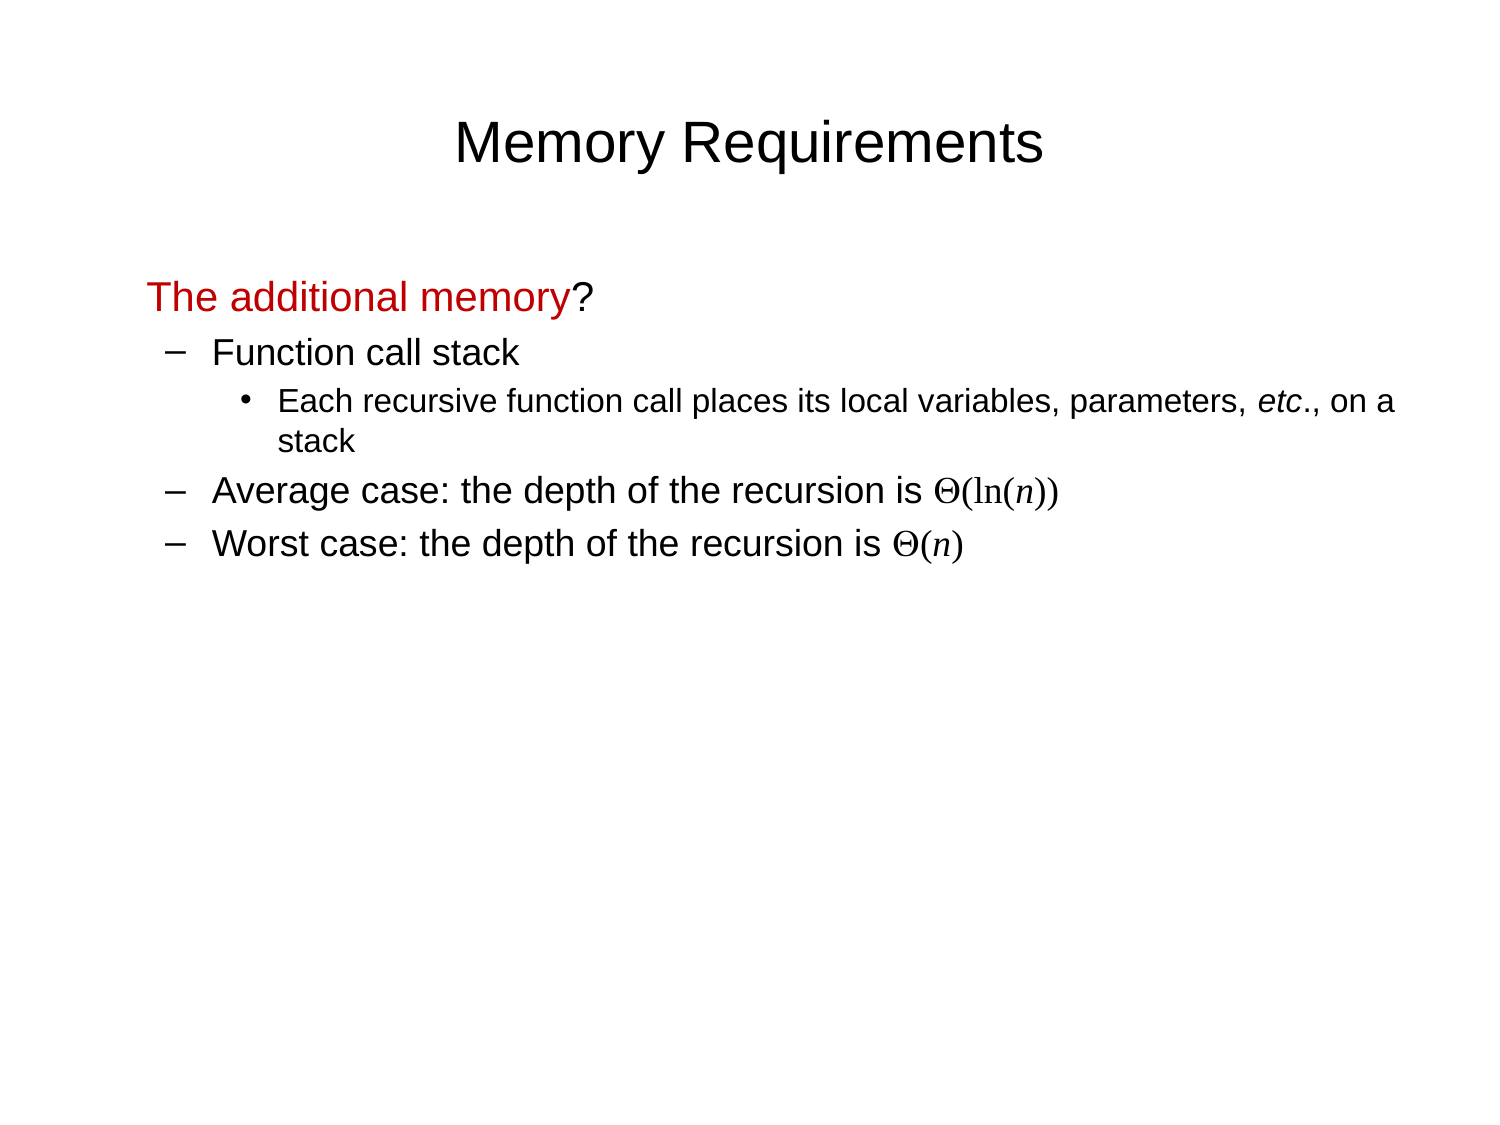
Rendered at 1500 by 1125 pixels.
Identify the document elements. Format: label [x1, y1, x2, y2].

list [74, 262, 1426, 1006]
title [74, 44, 1426, 233]
